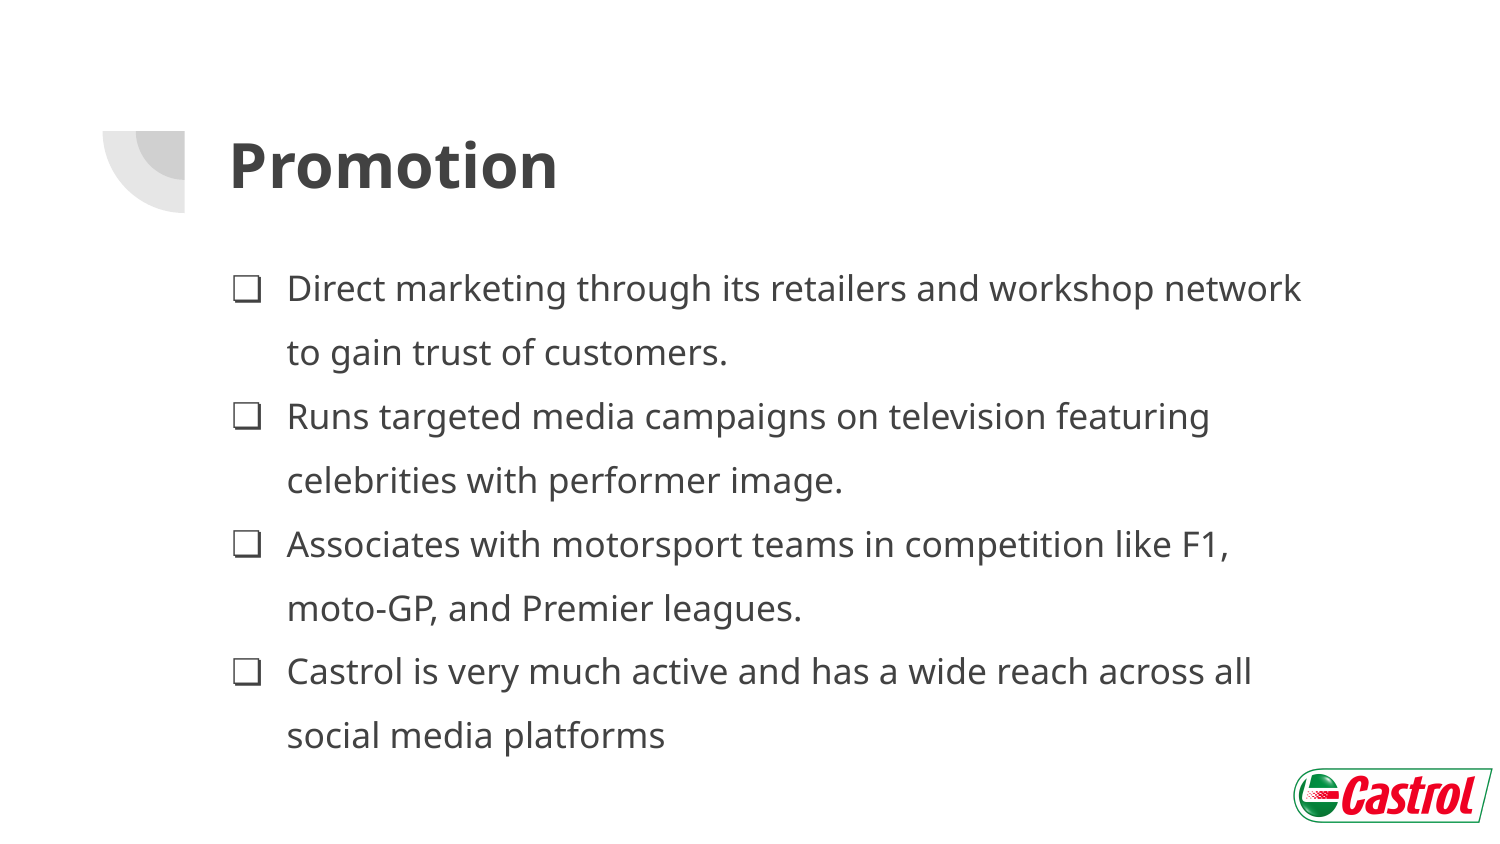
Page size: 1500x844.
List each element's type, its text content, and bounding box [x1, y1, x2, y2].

title Promotion [213, 110, 1368, 275]
picture [1273, 733, 1500, 844]
list Direct marketing through its retailers and workshop network to gain trust of customers. Runs targeted media campaigns on television featuring celebrities with performer image. Associates with motorsport teams in competition like F1, moto-GP, and Premier leagues. Castrol is very much active and has a wide reach across all social media platforms [196, 230, 1350, 788]
